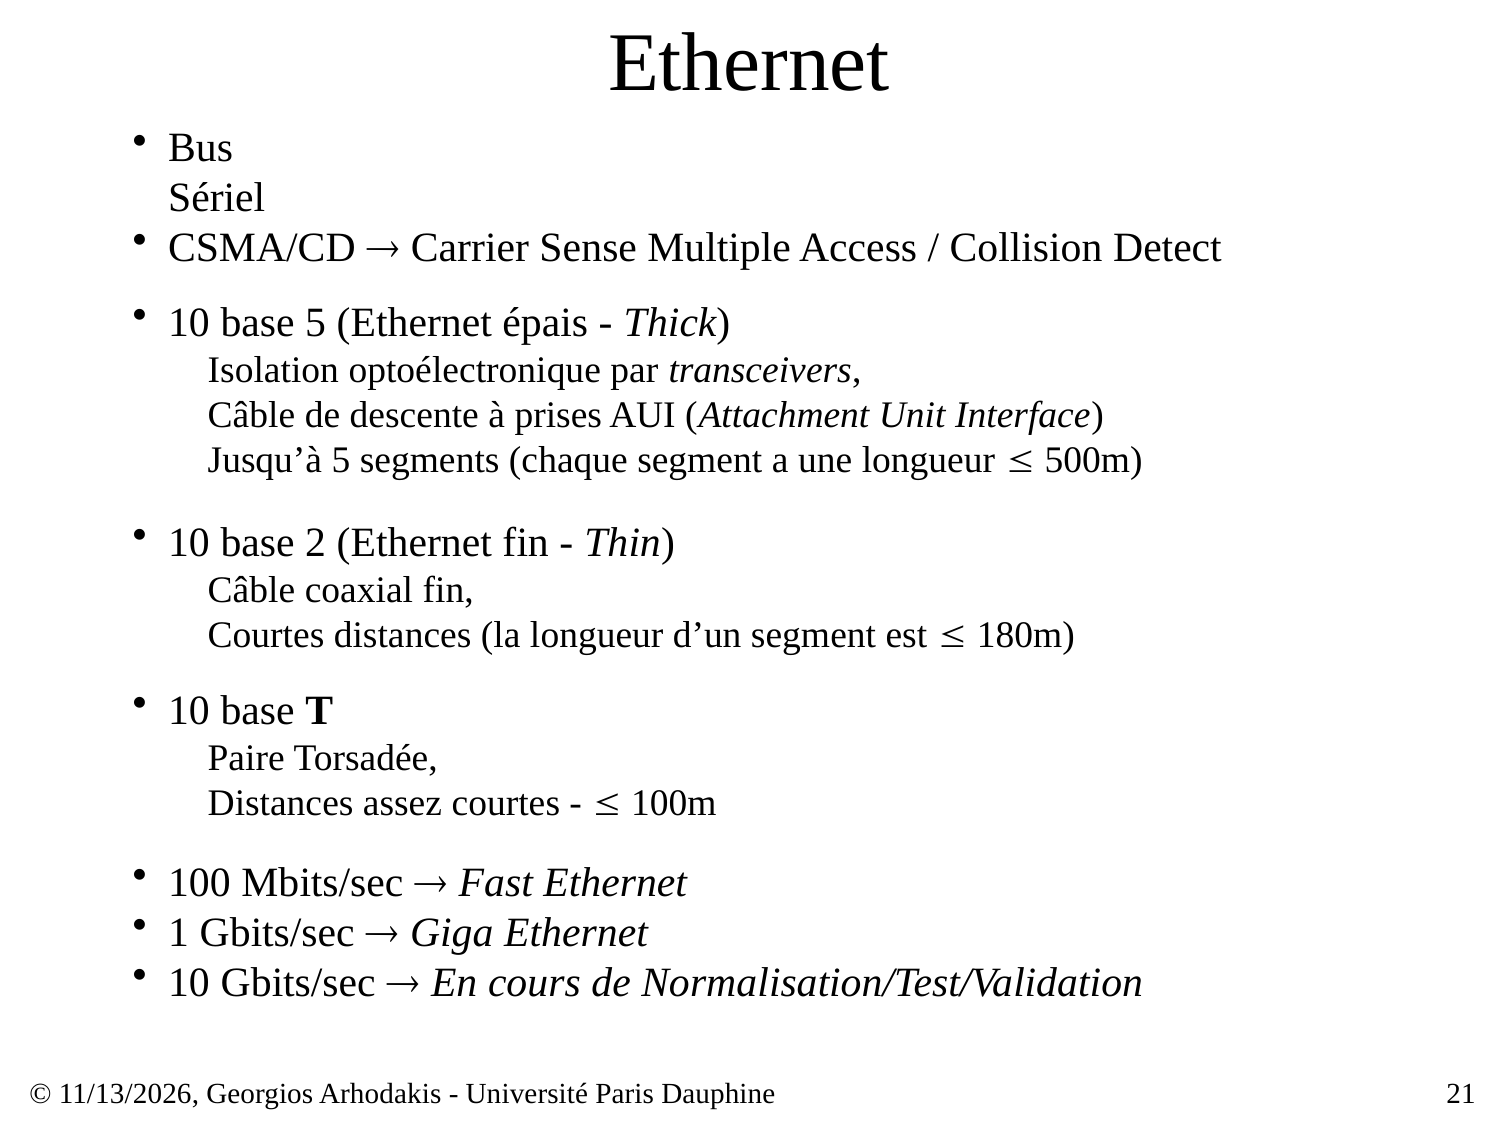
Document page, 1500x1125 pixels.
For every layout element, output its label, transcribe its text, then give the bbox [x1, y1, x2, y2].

text_box 100 Mbits/sec  Fast Ethernet 1 Gbits/sec  Giga Ethernet 10 Gbits/sec  En cours de Normalisation/Test/Validation [117, 847, 1365, 1013]
text_box 10 base 2 (Ethernet fin - Thin) Câble coaxial fin, Courtes distances (la longueur d’un segment est  180m) [117, 507, 1113, 663]
text_box 10 base 5 (Ethernet épais - Thick) Isolation optoélectronique par transceivers, Câble de descente à prises AUI (Attachment Unit Interface) Jusqu’à 5 segments (chaque segment a une longueur  500m) [117, 287, 1163, 488]
slide_number 21 [1328, 1074, 1476, 1110]
text_box CSMA/CD  Carrier Sense Multiple Access / Collision Detect [117, 212, 1238, 278]
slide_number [29, 1074, 206, 1110]
footer Georgios Arhodakis - Université Paris Dauphine [206, 1074, 1093, 1110]
text_box Bus Sériel [117, 112, 355, 212]
title Ethernet [111, 0, 1387, 159]
text_box 10 base T Paire Torsadée, Distances assez courtes -  100m [117, 675, 738, 830]
